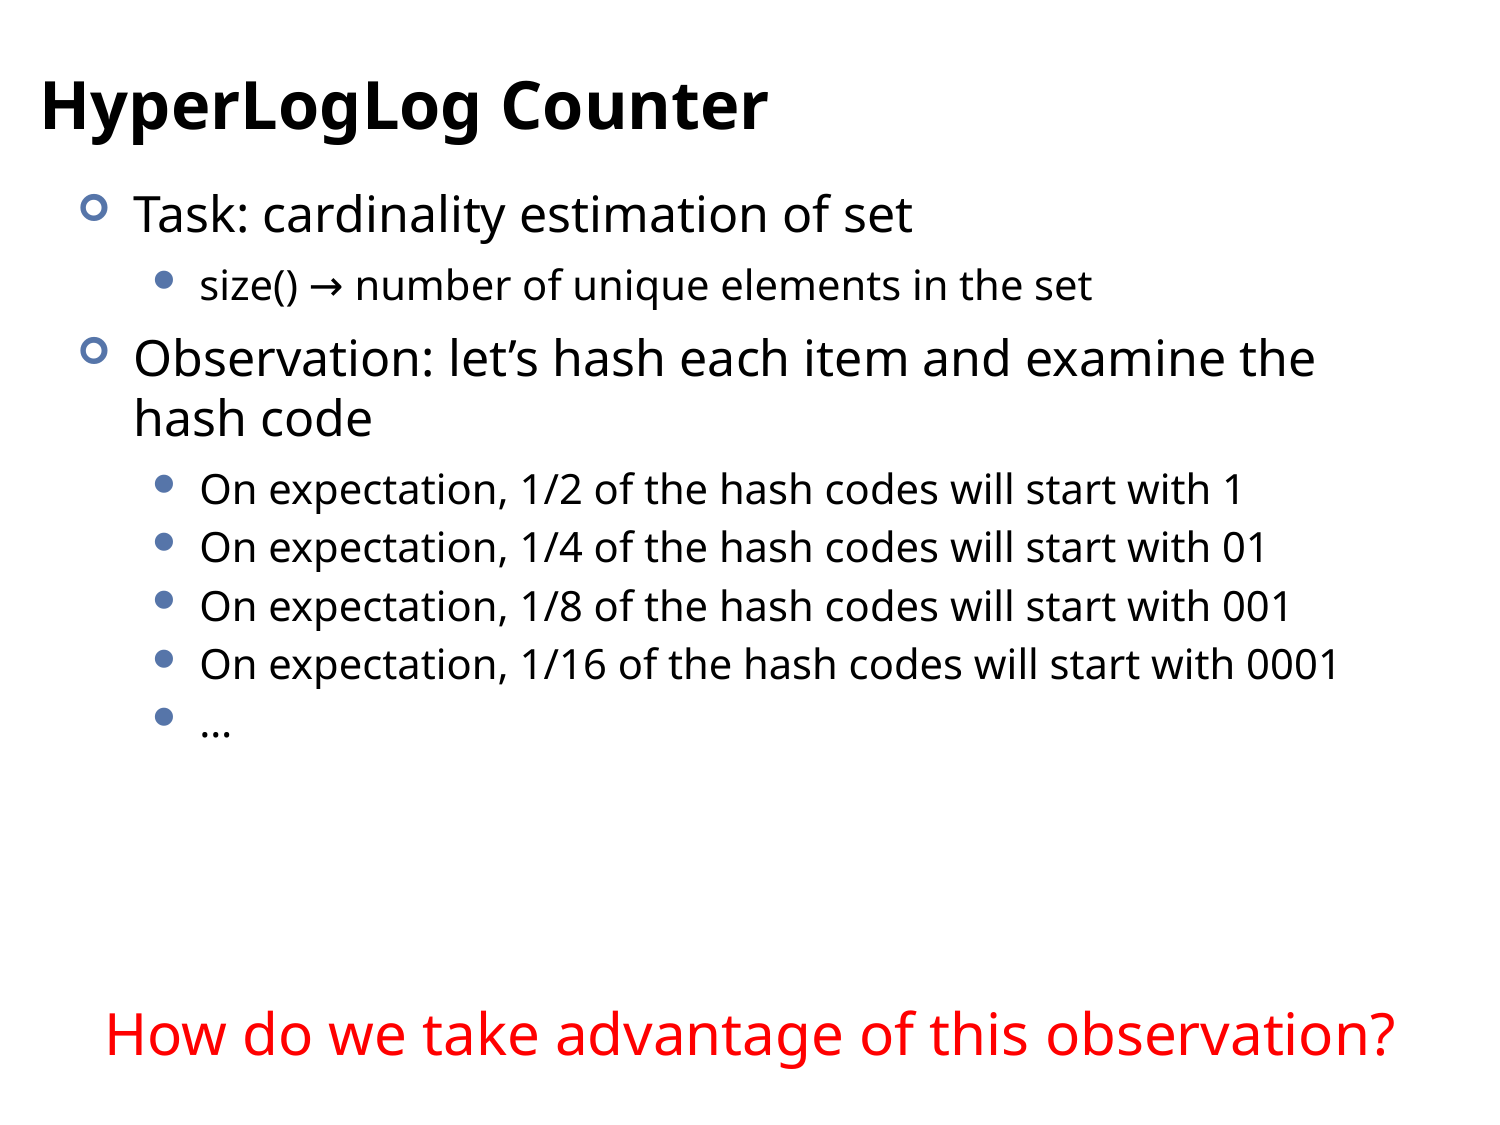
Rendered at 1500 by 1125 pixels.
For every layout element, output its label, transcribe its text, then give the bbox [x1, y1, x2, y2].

list Task: cardinality estimation of set size() → number of unique elements in the set Observation: let’s hash each item and examine the hash code On expectation, 1/2 of the hash codes will start with 1 On expectation, 1/4 of the hash codes will start with 01 On expectation, 1/8 of the hash codes will start with 001 On expectation, 1/16 of the hash codes will start with 0001 … [62, 174, 1451, 989]
title HyperLogLog Counter [24, 18, 1451, 188]
text_box How do we take advantage of this observation? [0, 989, 1500, 1074]
